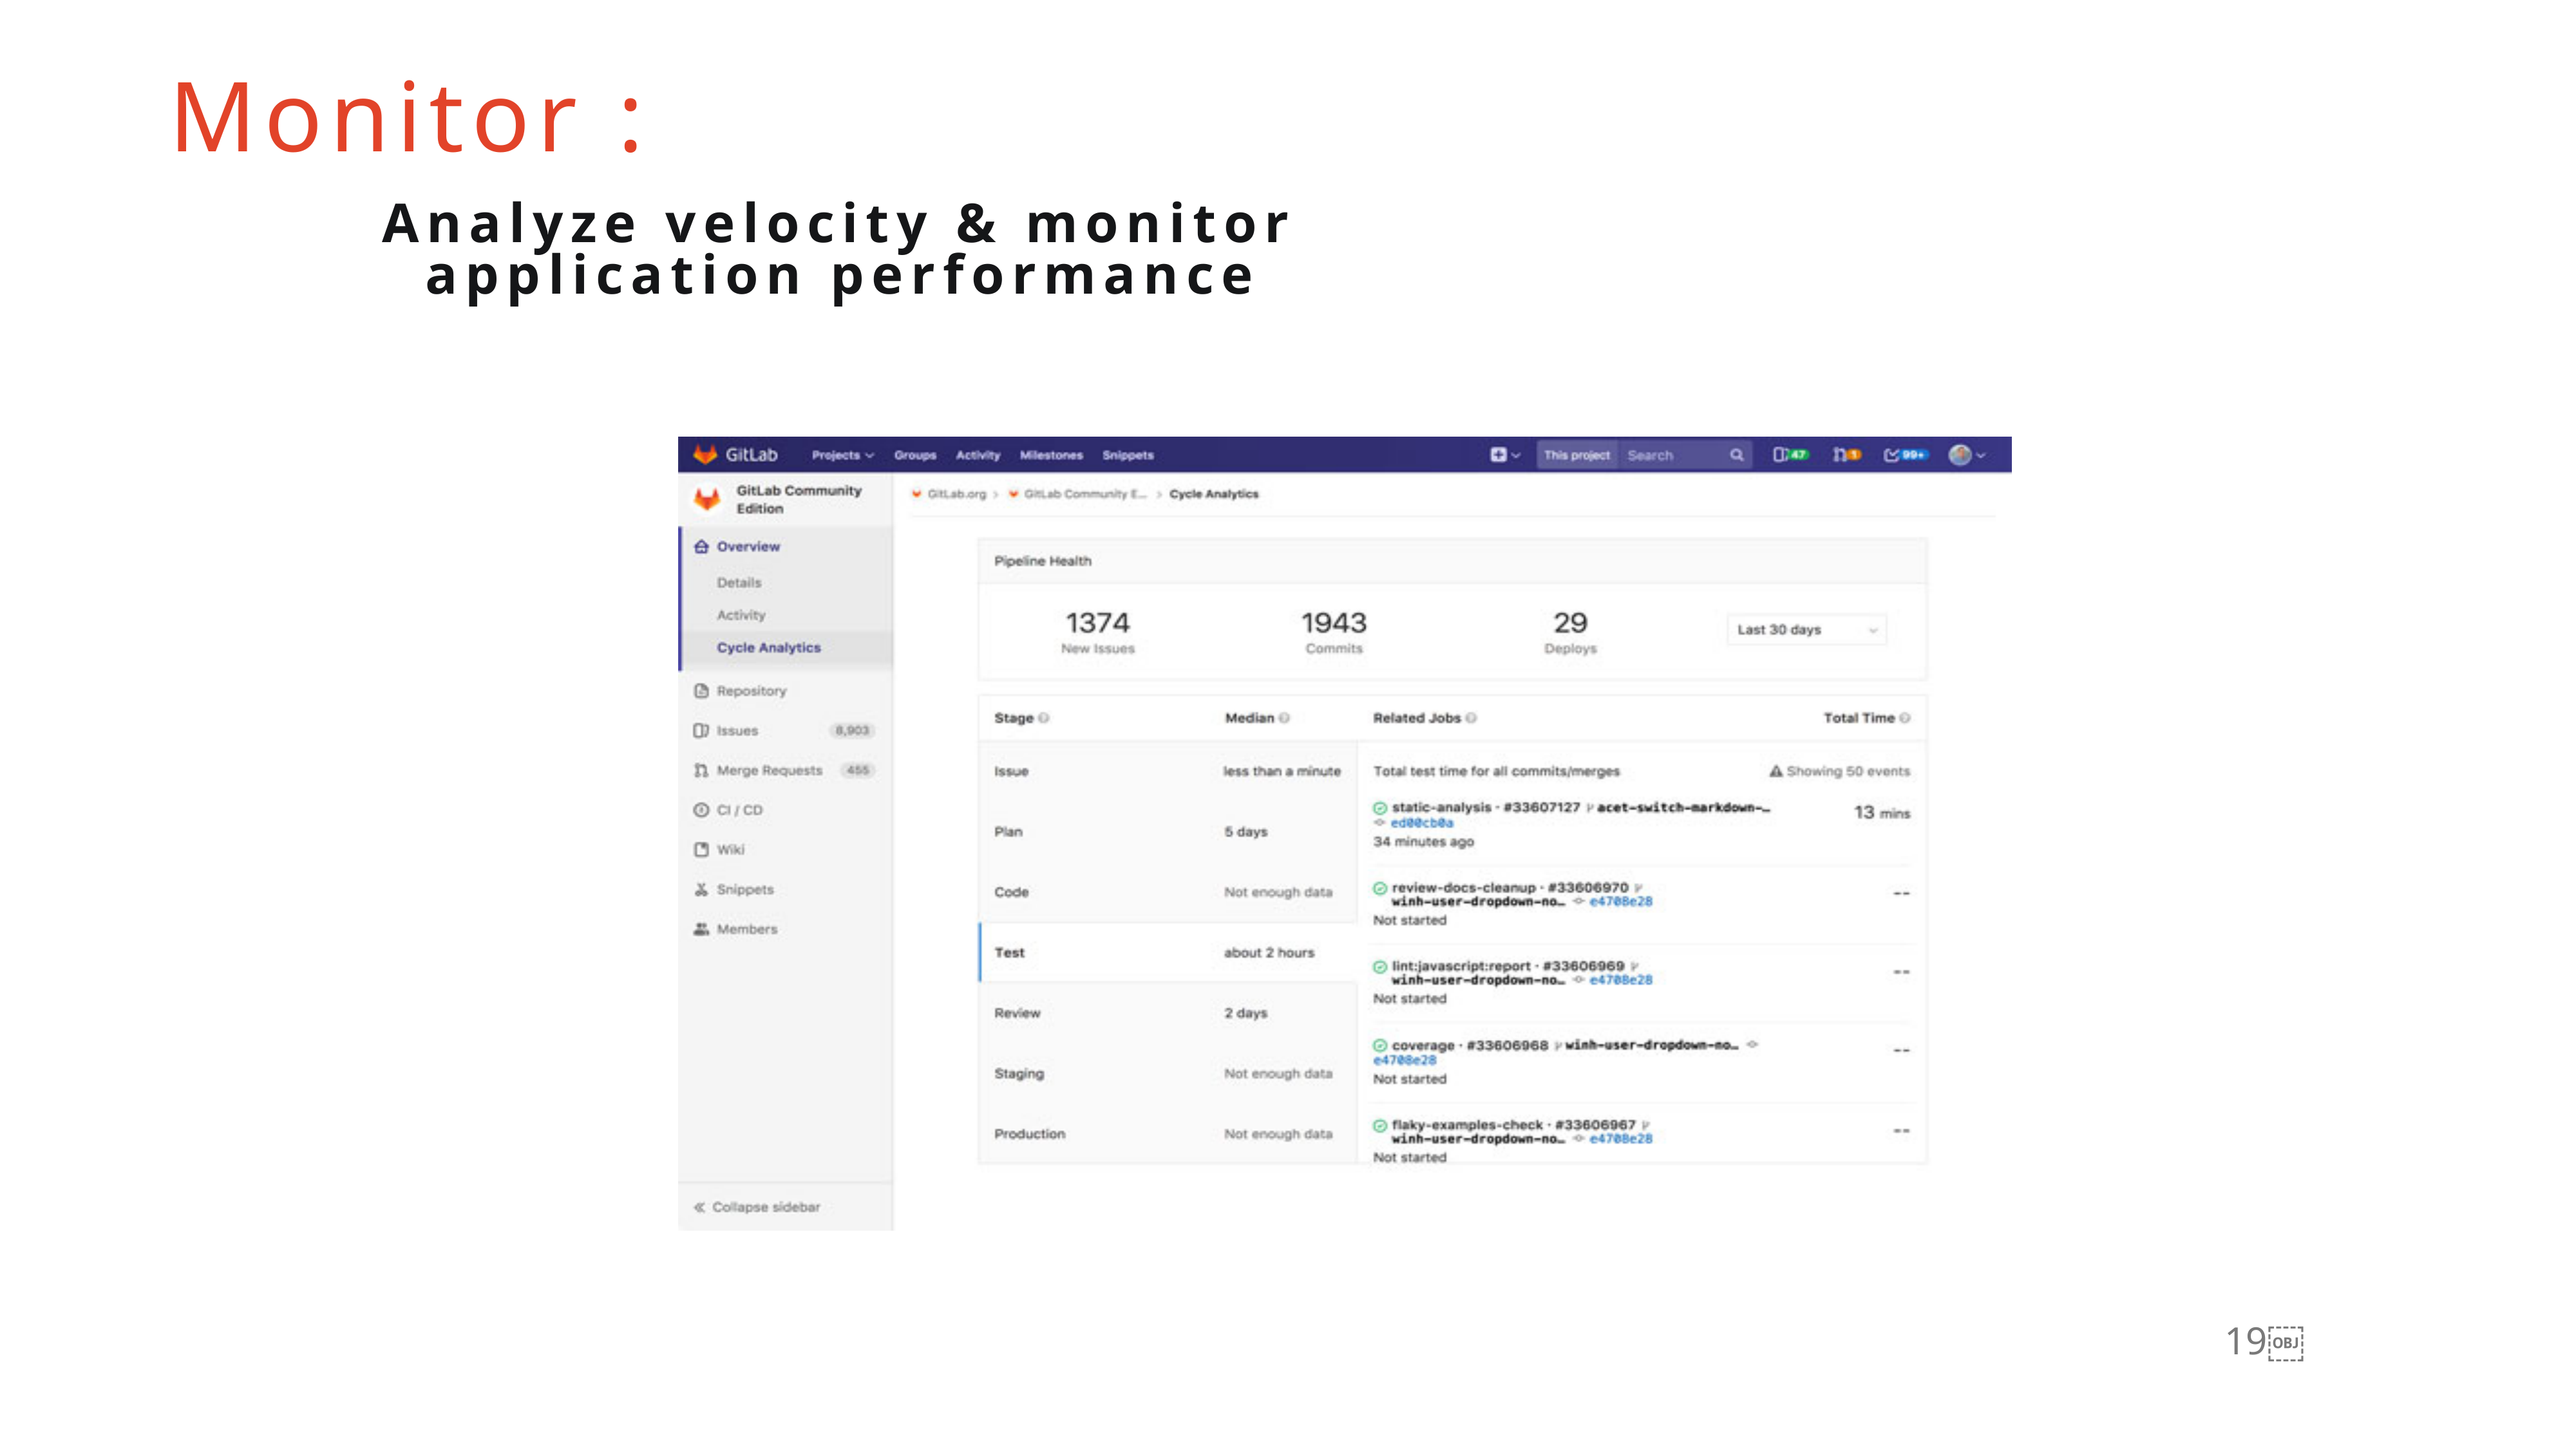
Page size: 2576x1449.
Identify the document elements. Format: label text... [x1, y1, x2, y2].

picture [677, 436, 2012, 1231]
text_box Monitor : [169, 77, 1315, 208]
text_box Analyze velocity & monitor application performance [267, 202, 1413, 332]
